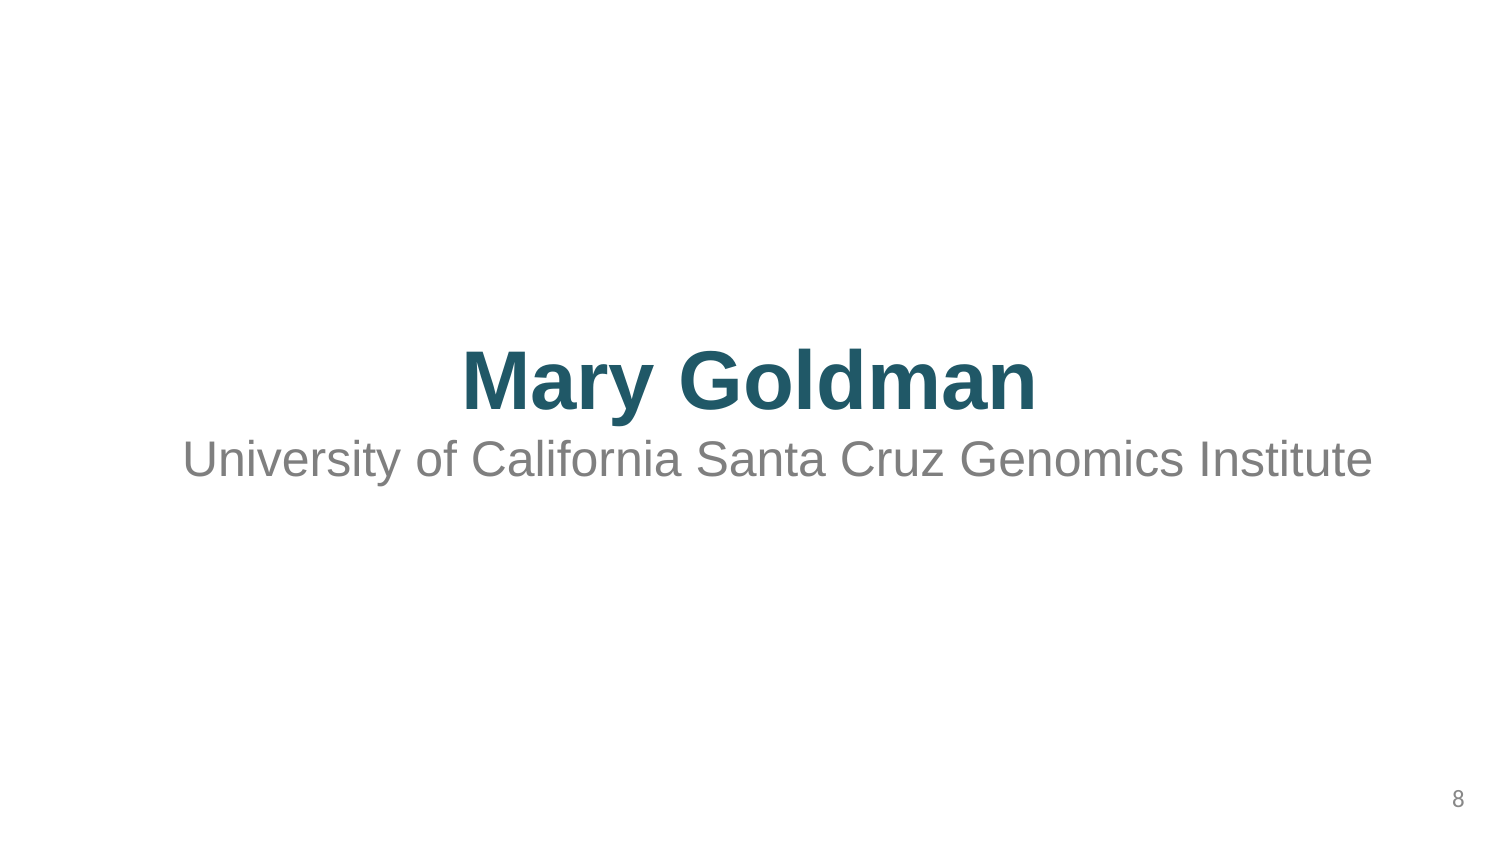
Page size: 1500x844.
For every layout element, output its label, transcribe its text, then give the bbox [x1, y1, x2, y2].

slide_number 8 [1389, 764, 1480, 830]
title Mary Goldman University of California Santa Cruz Genomics Institute [75, 263, 1425, 549]
